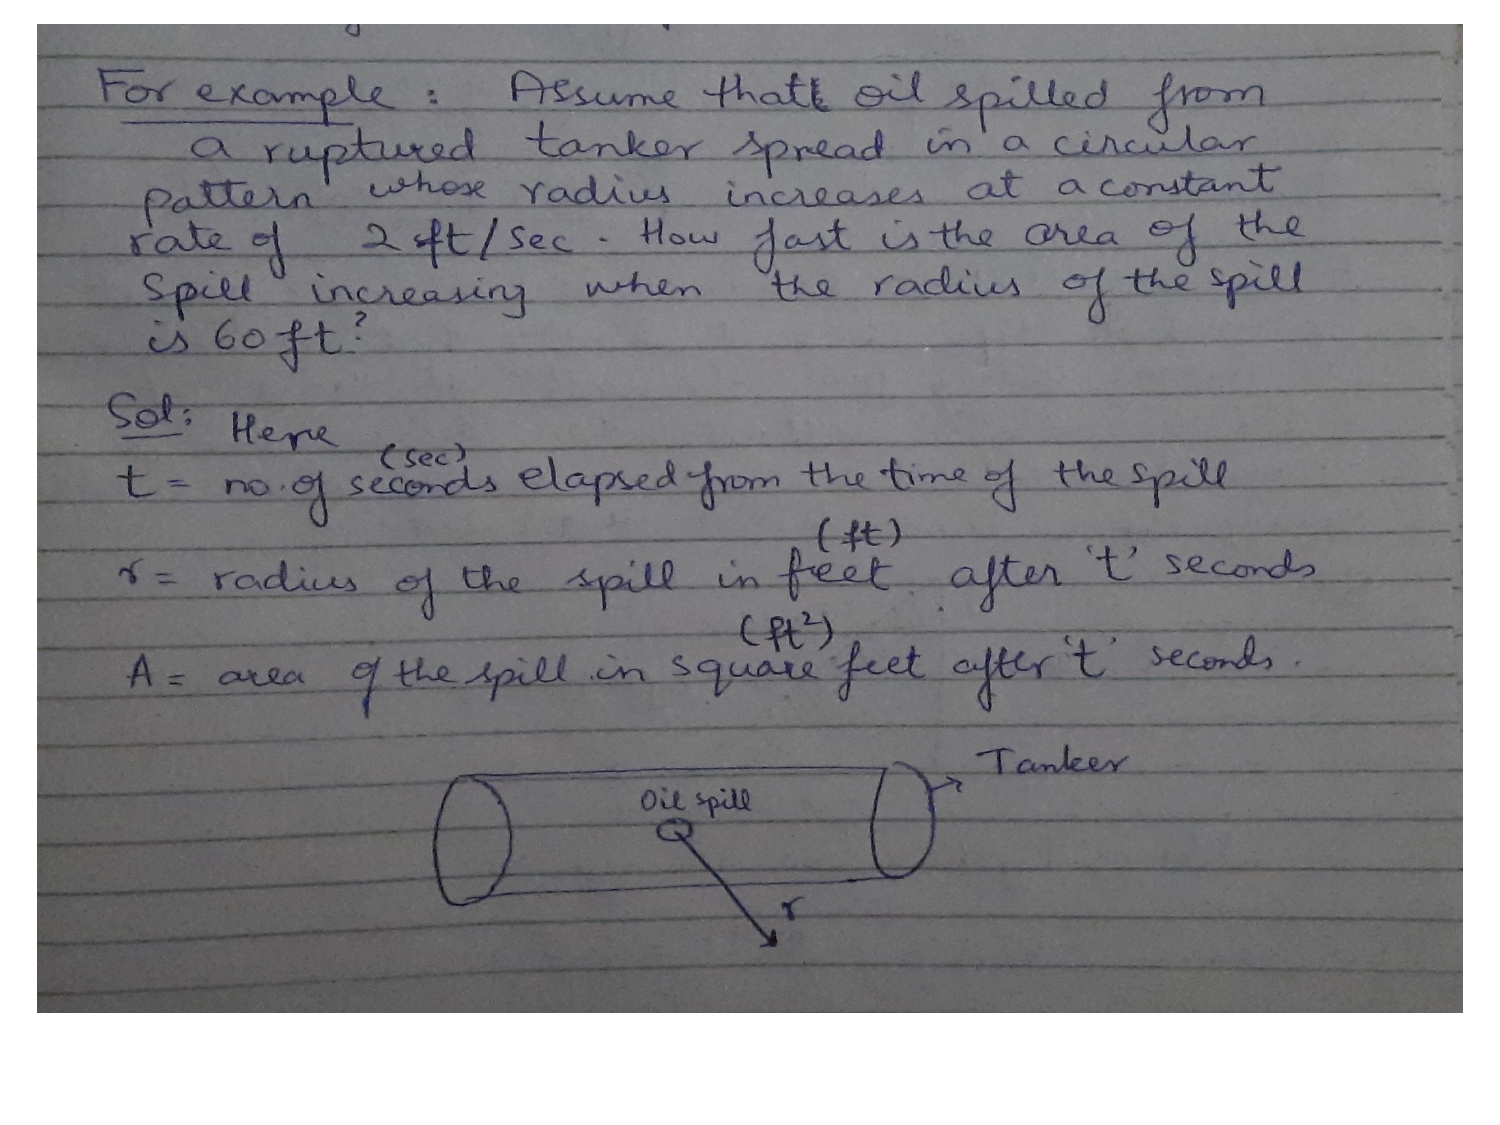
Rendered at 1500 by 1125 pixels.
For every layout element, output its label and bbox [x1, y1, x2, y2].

list [37, 24, 1463, 1013]
